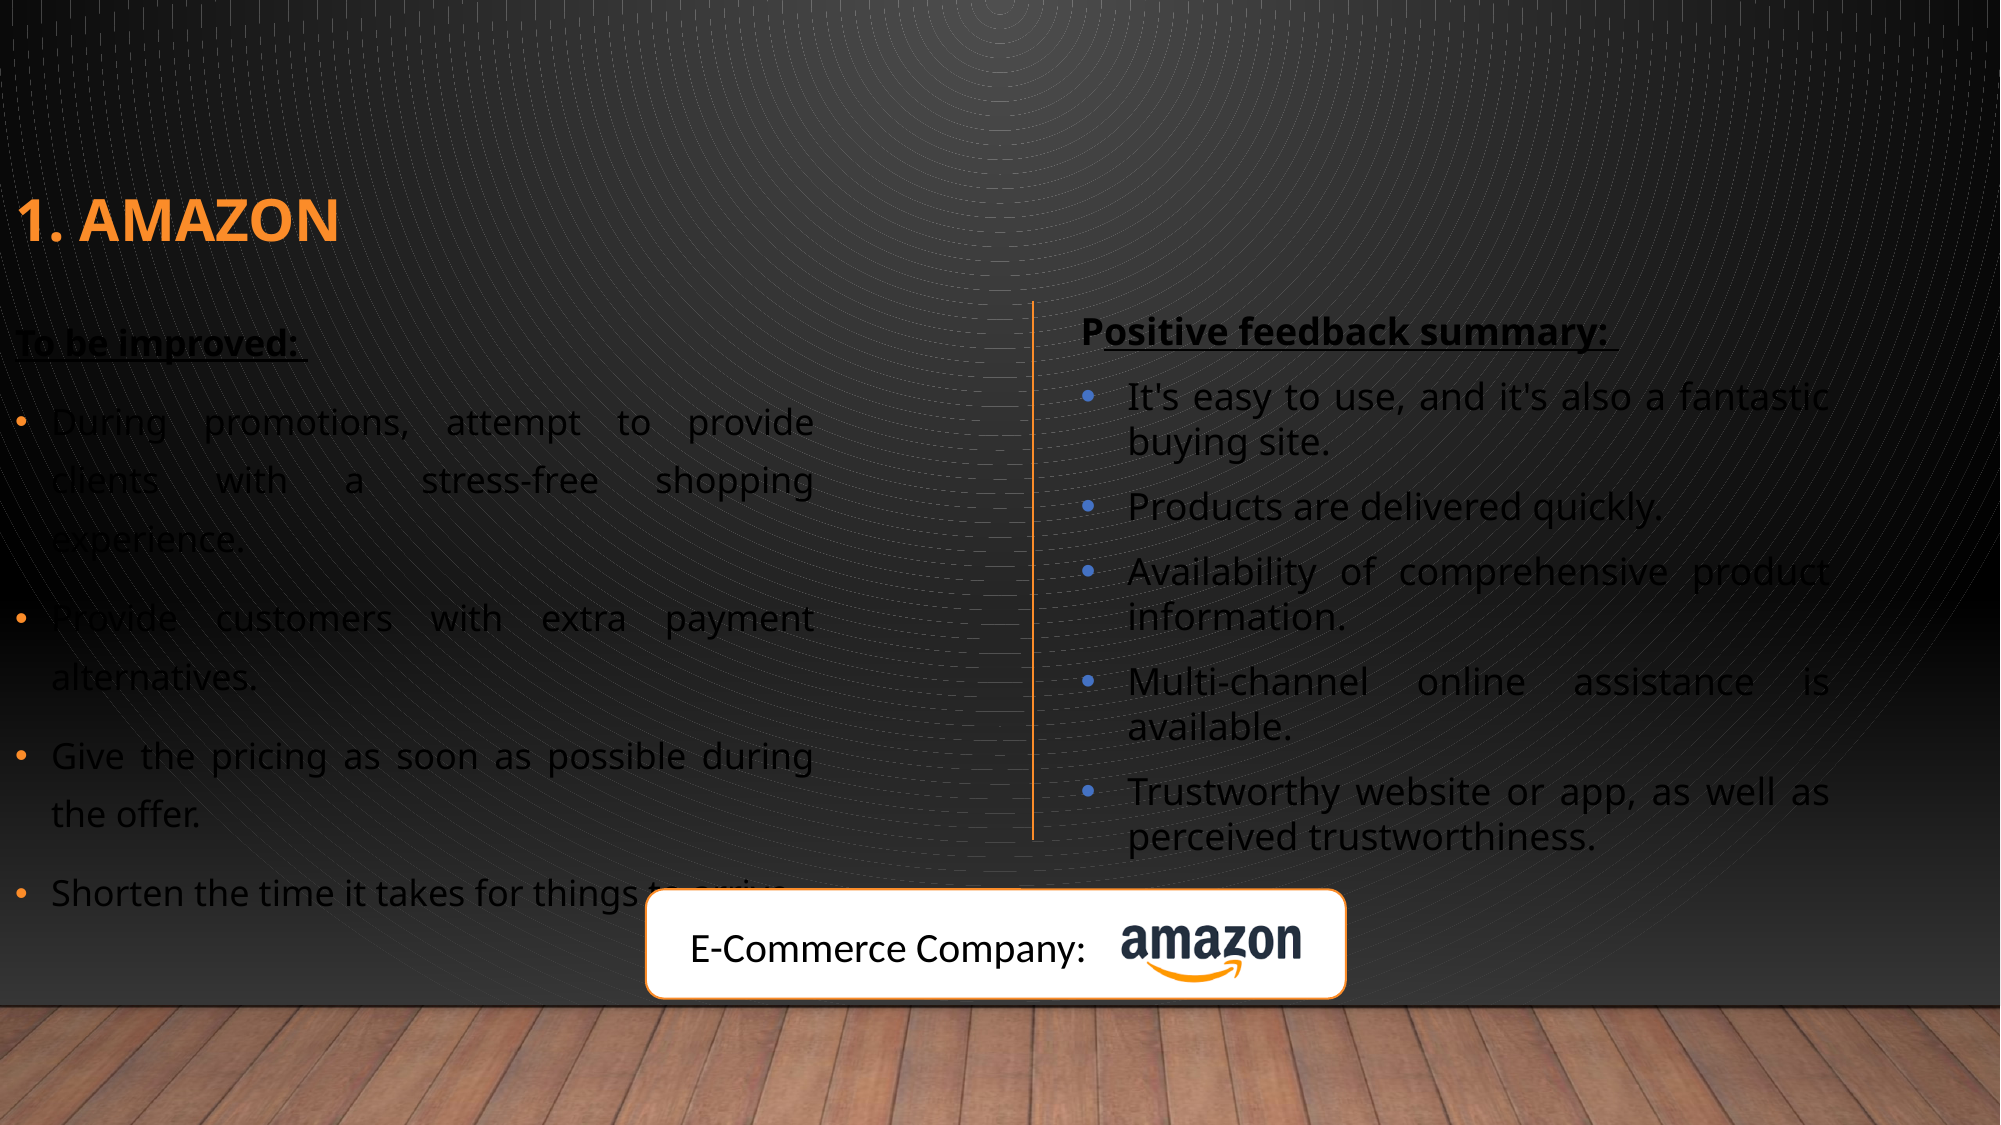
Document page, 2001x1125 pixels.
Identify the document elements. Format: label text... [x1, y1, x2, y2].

text_box [644, 887, 1348, 1000]
picture [1101, 906, 1320, 988]
text_box E-Commerce Company: [667, 913, 1101, 978]
text_box Positive feedback summary: It's easy to use, and it's also a fantastic buying site. Products are delivered quickly. Availability of comprehensive product information. Multi-channel online assistance is available. Trustworthy website or app, as well as perceived trustworthiness. [1065, 300, 1846, 969]
list To be improved: During promotions, attempt to provide clients with a stress-free shopping experience. Provide customers with extra payment alternatives. Give the pricing as soon as possible during the offer. Shorten the time it takes for things to arrive. [0, 300, 831, 968]
picture [0, 1005, 2000, 1125]
title 1. Amazon [0, 157, 788, 283]
